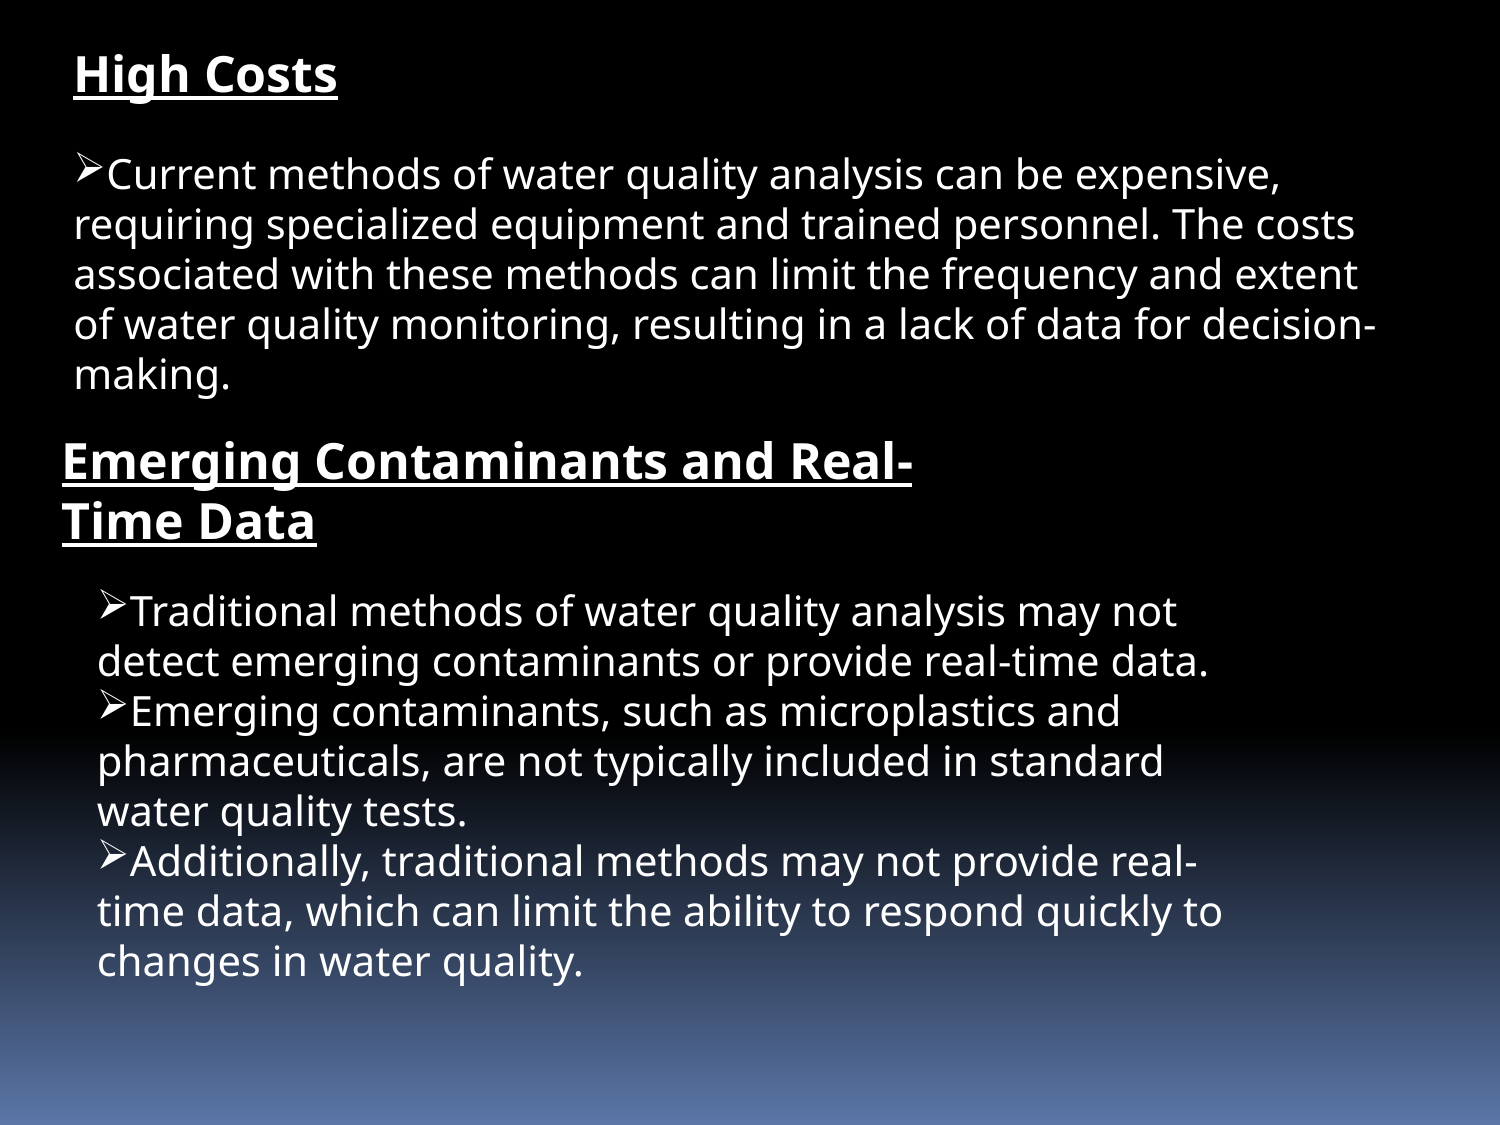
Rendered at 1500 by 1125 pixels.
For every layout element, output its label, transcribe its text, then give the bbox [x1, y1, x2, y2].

text_box Emerging Contaminants and Real-Time Data [46, 421, 1020, 617]
text_box High Costs [58, 35, 469, 140]
text_box Current methods of water quality analysis can be expensive, requiring specialized equipment and trained personnel. The costs associated with these methods can limit the frequency and extent of water quality monitoring, resulting in a lack of data for decision-making. [58, 140, 1418, 456]
text_box Traditional methods of water quality analysis may not detect emerging contaminants or provide real-time data. Emerging contaminants, such as microplastics and pharmaceuticals, are not typically included in standard water quality tests. Additionally, traditional methods may not provide real-time data, which can limit the ability to respond quickly to changes in water quality. [82, 527, 1289, 1043]
